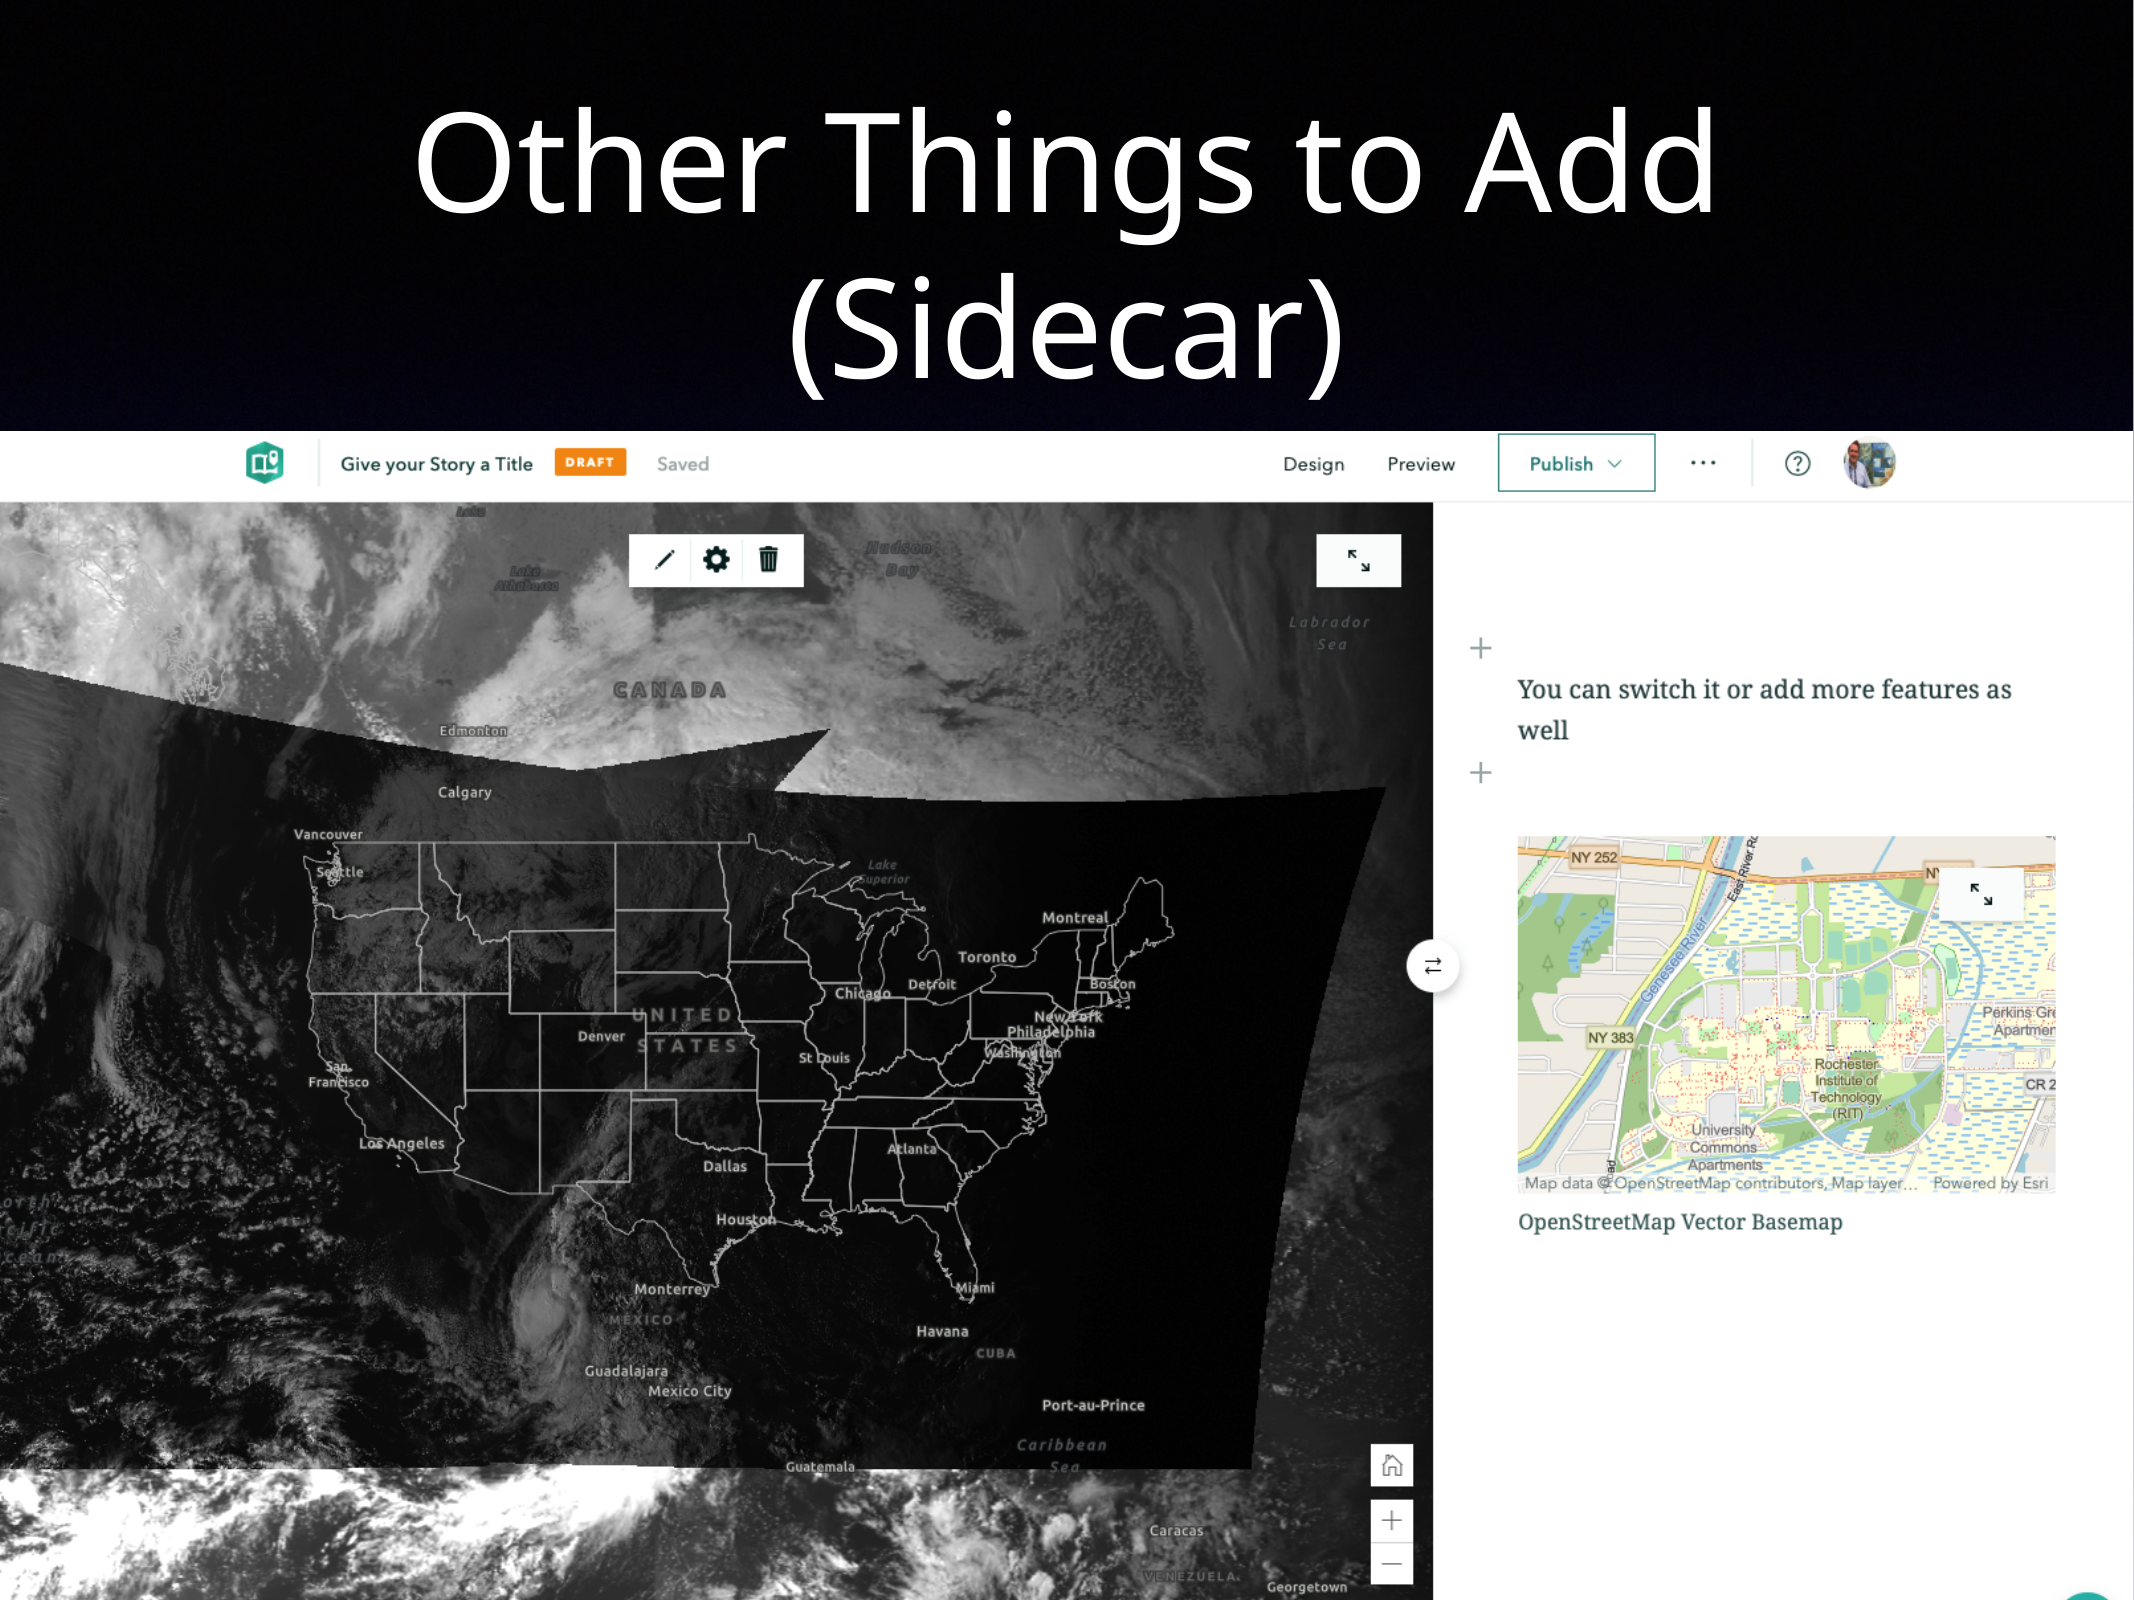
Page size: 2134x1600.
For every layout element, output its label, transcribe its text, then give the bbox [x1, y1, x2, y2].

picture [0, 0, 2134, 1600]
title Other Things to Add (Sidecar) [155, 66, 1978, 416]
